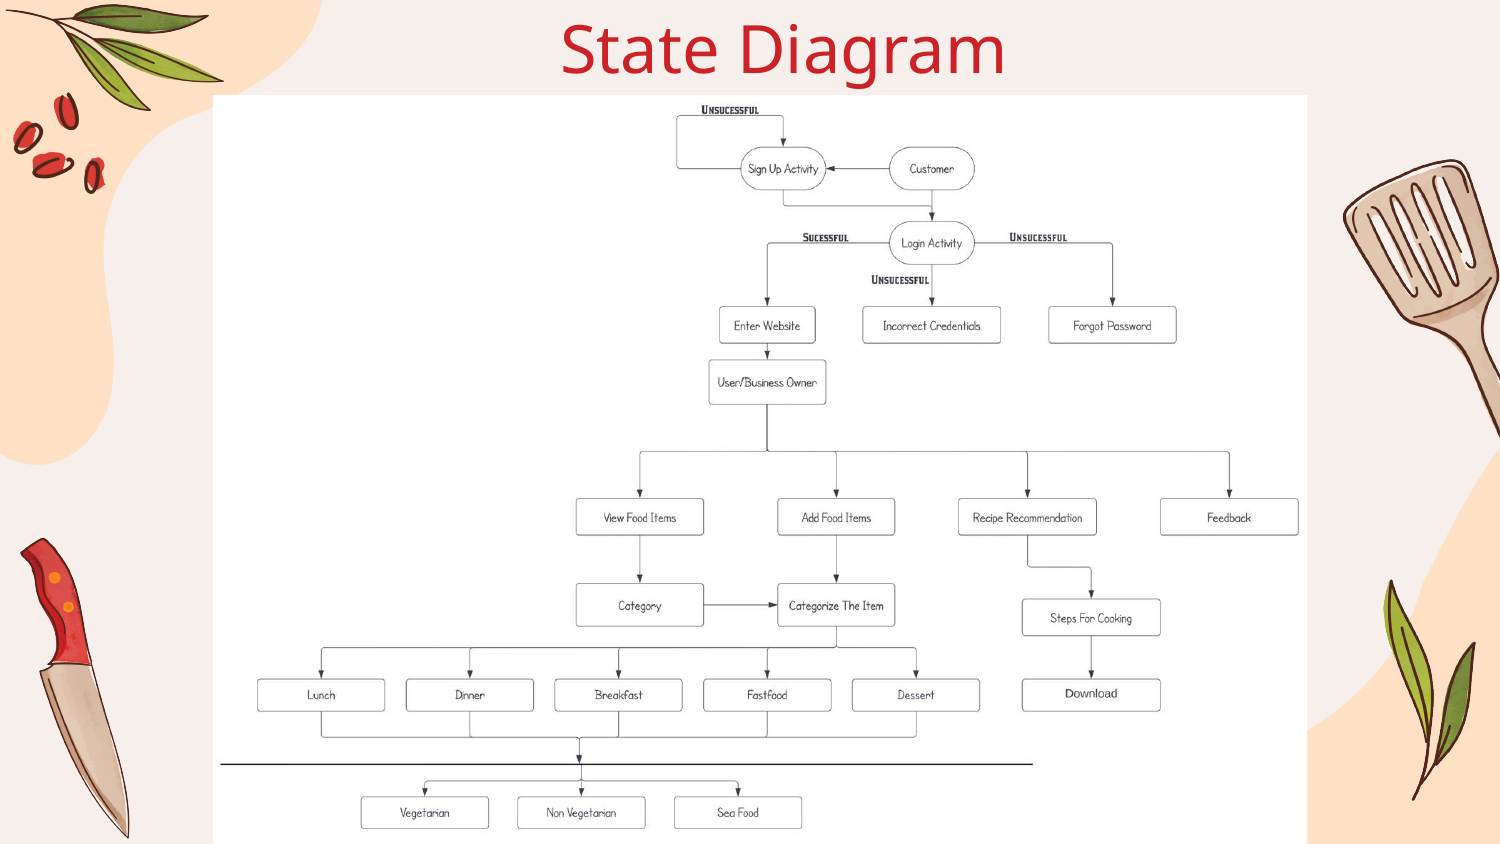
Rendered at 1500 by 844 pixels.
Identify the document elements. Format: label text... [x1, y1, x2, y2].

picture [0, 533, 165, 844]
picture [4, 0, 1500, 844]
text_box State Diagram [545, 0, 1023, 94]
